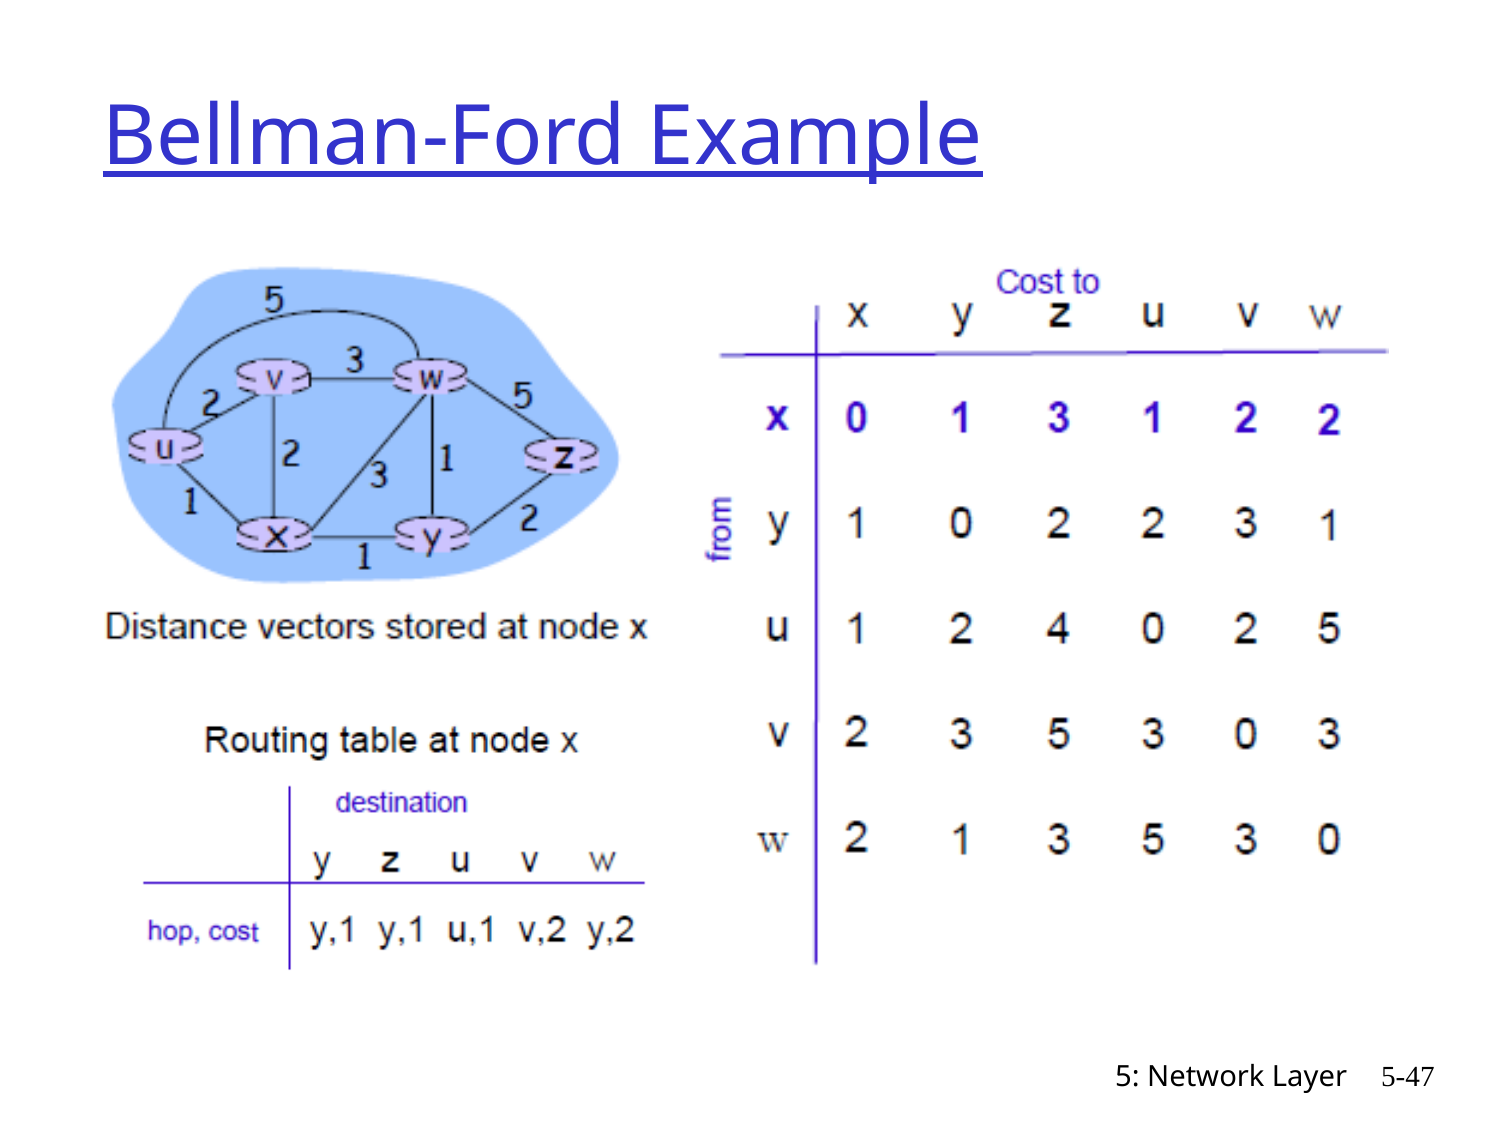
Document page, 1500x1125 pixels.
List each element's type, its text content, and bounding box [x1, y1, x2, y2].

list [113, 709, 677, 988]
title Bellman-Ford Example [87, 37, 1363, 225]
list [60, 239, 1389, 976]
footer 5: Network Layer [887, 1049, 1338, 1125]
slide_number 5-47 [1338, 1049, 1451, 1125]
